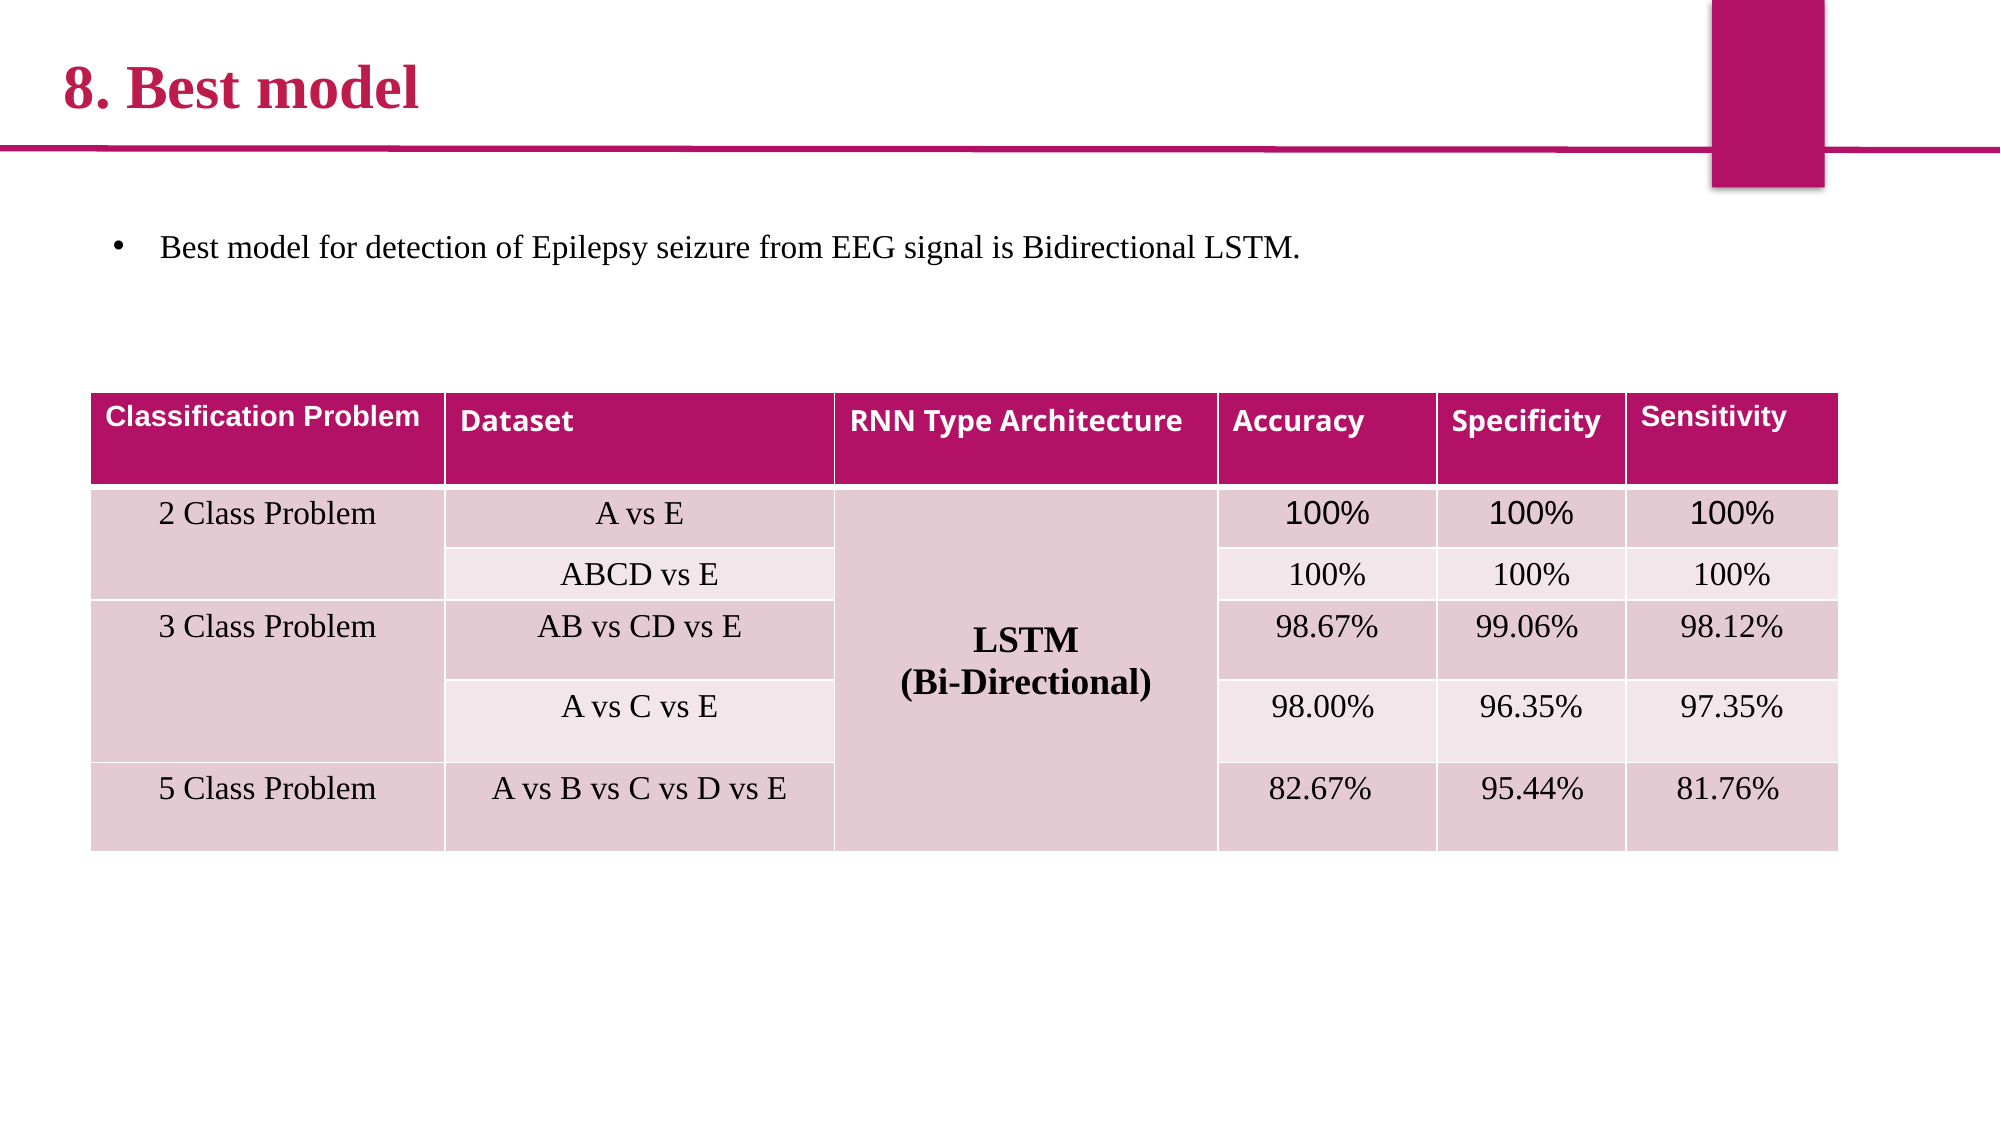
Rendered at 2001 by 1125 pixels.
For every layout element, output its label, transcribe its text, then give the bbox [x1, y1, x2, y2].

table_cell AB vs CD vs E [446, 601, 834, 679]
table_cell 81.76% [1627, 763, 1838, 851]
table_cell A vs E [446, 490, 834, 547]
text_box Best model for detection of Epilepsy seizure from EEG signal is Bidirectional LSTM. [98, 218, 1326, 273]
table_cell 100% [1219, 490, 1436, 547]
table_header Accuracy [1219, 393, 1436, 484]
table_cell A vs B vs C vs D vs E [446, 763, 834, 851]
table_cell LSTM (Bi-Directional) [835, 490, 1217, 851]
text_box 8. Best model [48, 38, 1589, 130]
table_cell 5 Class Problem [91, 763, 444, 851]
table_cell 100% [1627, 490, 1838, 547]
table_header Classification Problem [91, 393, 444, 484]
table_cell 3 Class Problem [91, 601, 444, 762]
table_cell 100% [1219, 549, 1436, 599]
table_cell 97.35% [1627, 681, 1838, 762]
table_cell 100% [1438, 490, 1625, 547]
table_header Specificity [1438, 393, 1625, 484]
table_cell 100% [1438, 549, 1625, 599]
table_cell ABCD vs E [446, 549, 834, 599]
table_cell 99.06% [1438, 601, 1625, 679]
table_cell 82.67% [1219, 763, 1436, 851]
table_cell 2 Class Problem [91, 490, 444, 599]
table_cell 98.67% [1219, 601, 1436, 679]
table_cell 98.12% [1627, 601, 1838, 679]
table_header RNN Type Architecture [835, 393, 1217, 484]
table_cell 100% [1627, 549, 1838, 599]
table_cell 95.44% [1438, 763, 1625, 851]
table_header Sensitivity [1627, 393, 1838, 484]
table_cell 98.00% [1219, 681, 1436, 762]
table_cell 96.35% [1438, 681, 1625, 762]
table_header Dataset [446, 393, 834, 484]
table_cell A vs C vs E [446, 681, 834, 762]
